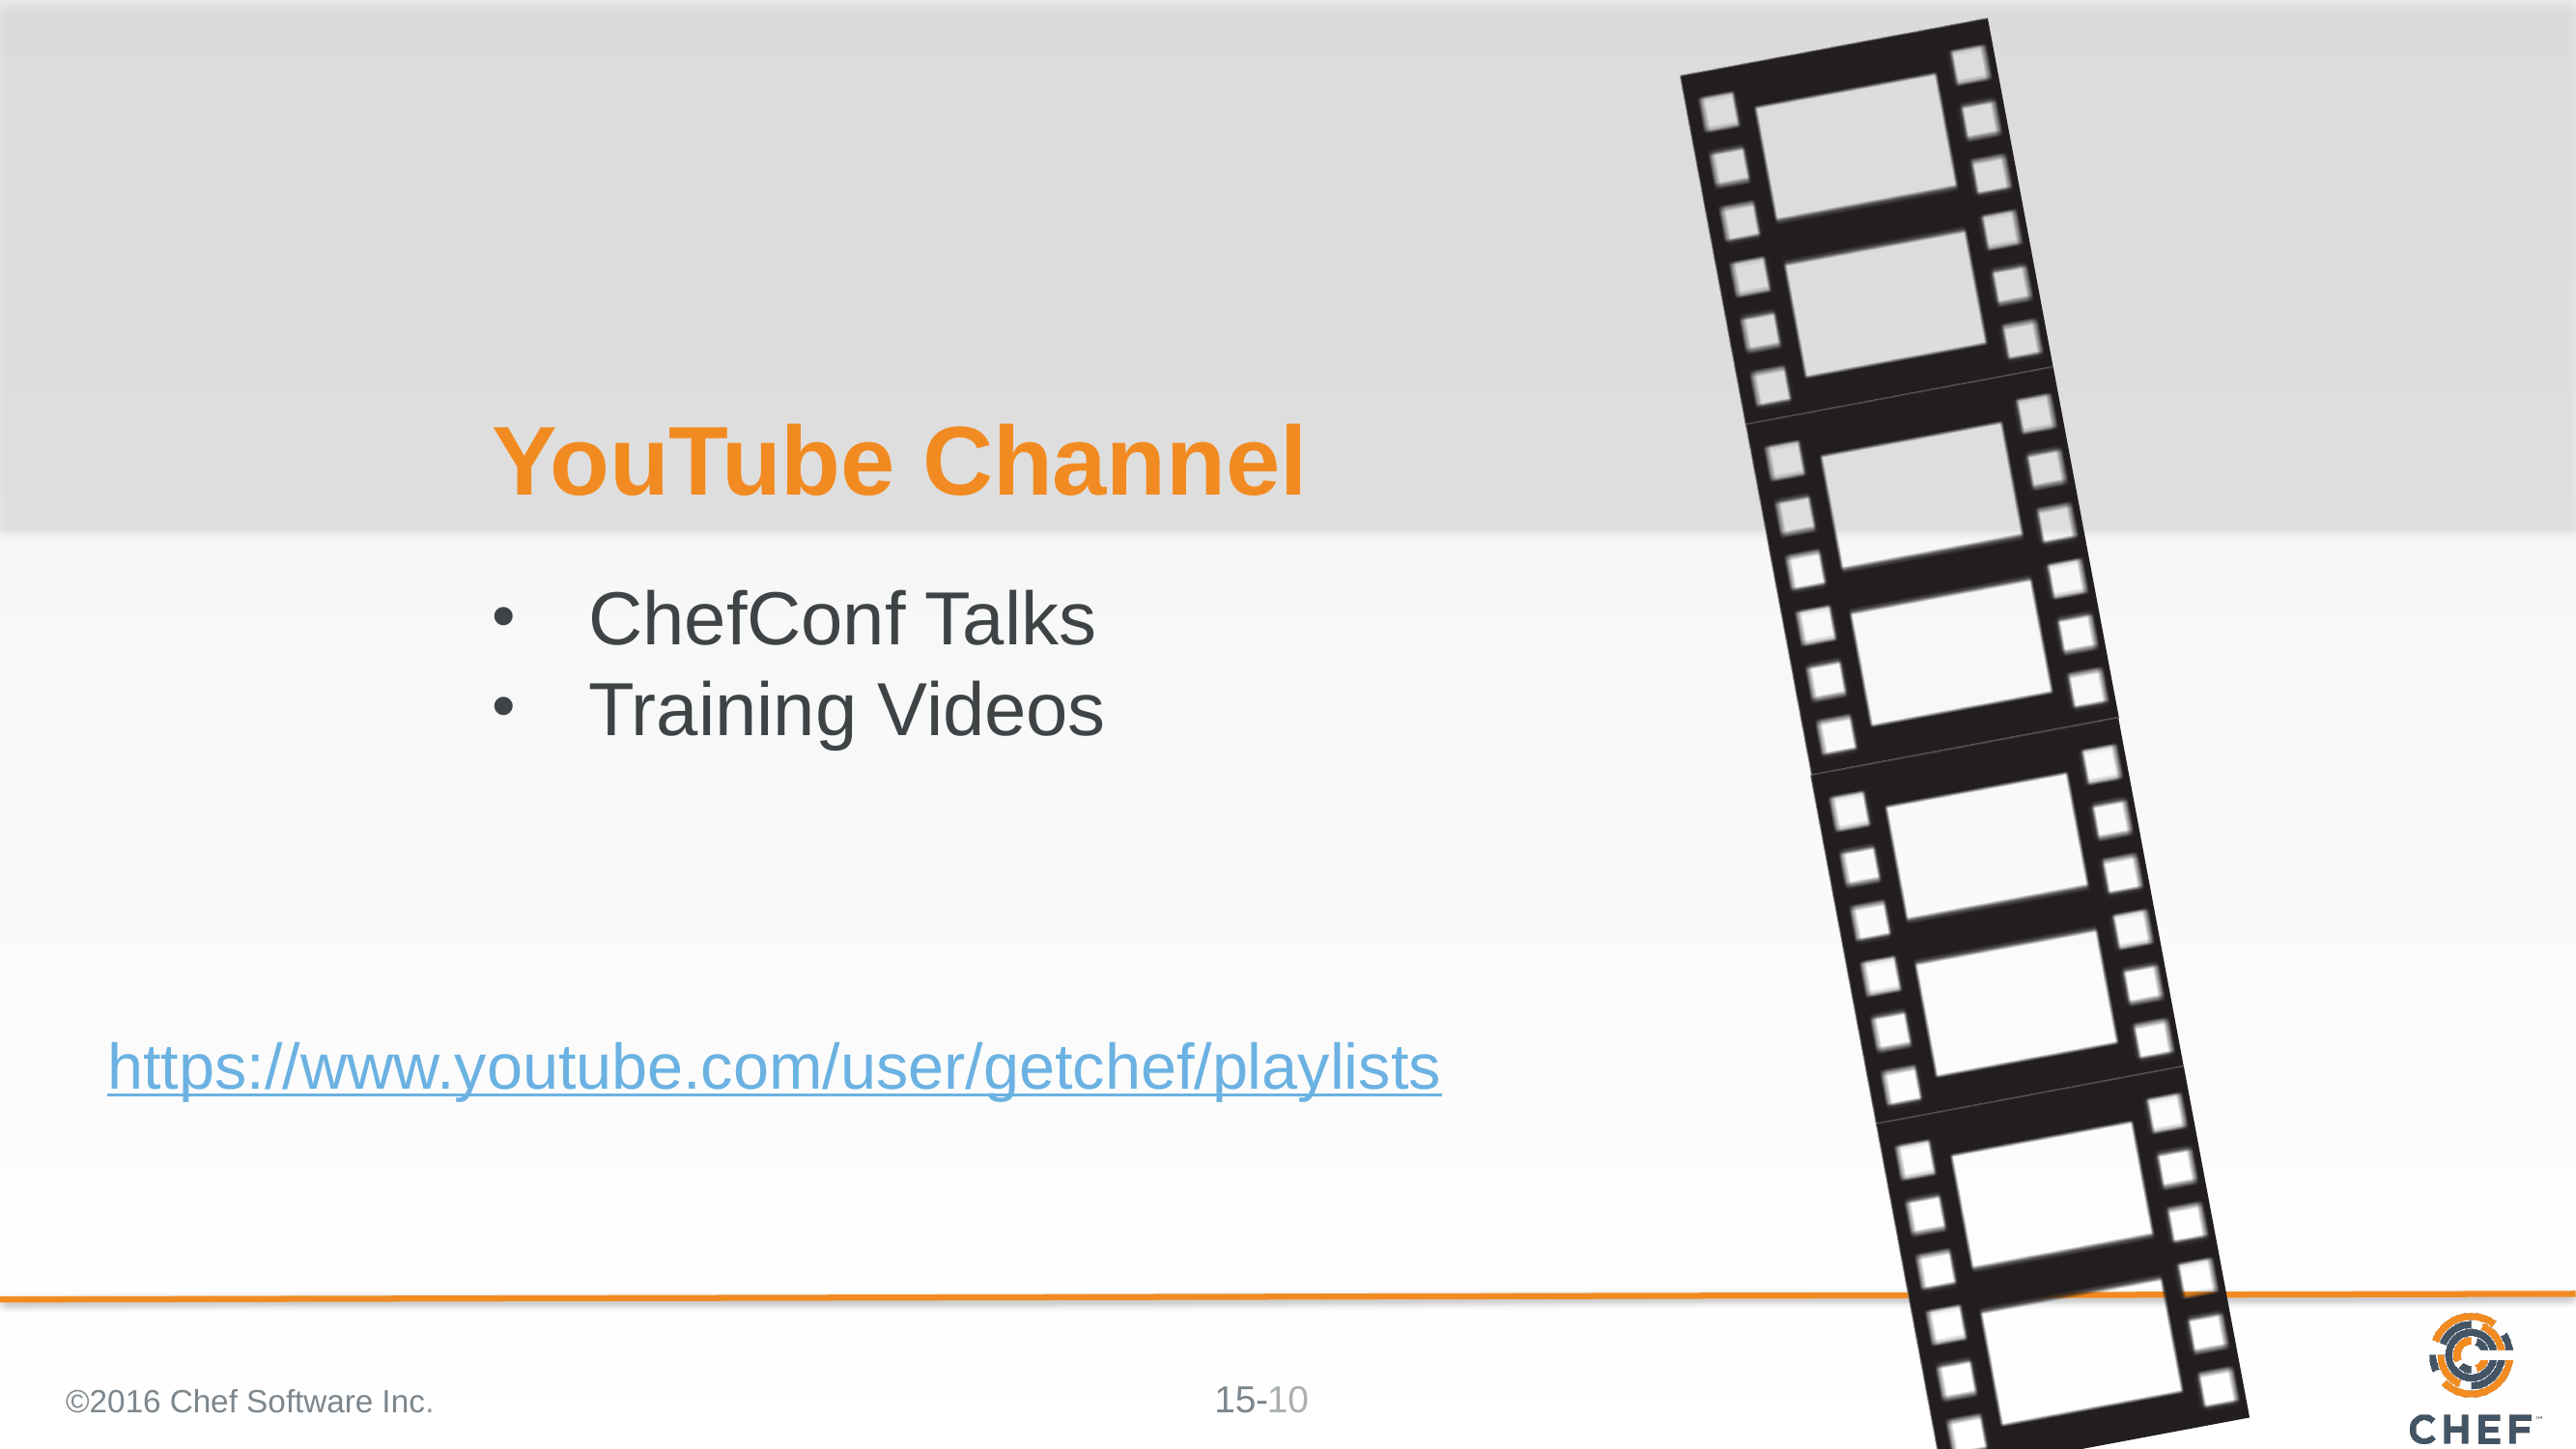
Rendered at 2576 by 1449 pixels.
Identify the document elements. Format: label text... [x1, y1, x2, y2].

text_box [1709, 43, 2220, 1449]
subtitle ChefConf Talks Training Videos [477, 555, 1704, 1087]
picture [2399, 1297, 2550, 1449]
text_box https://www.youtube.com/user/getchef/playlists [93, 1017, 1458, 1187]
slide_number 10 [998, 1359, 1578, 1437]
footer ©2016 Chef Software Inc. [51, 1359, 952, 1440]
title YouTube Channel [477, 395, 1704, 531]
